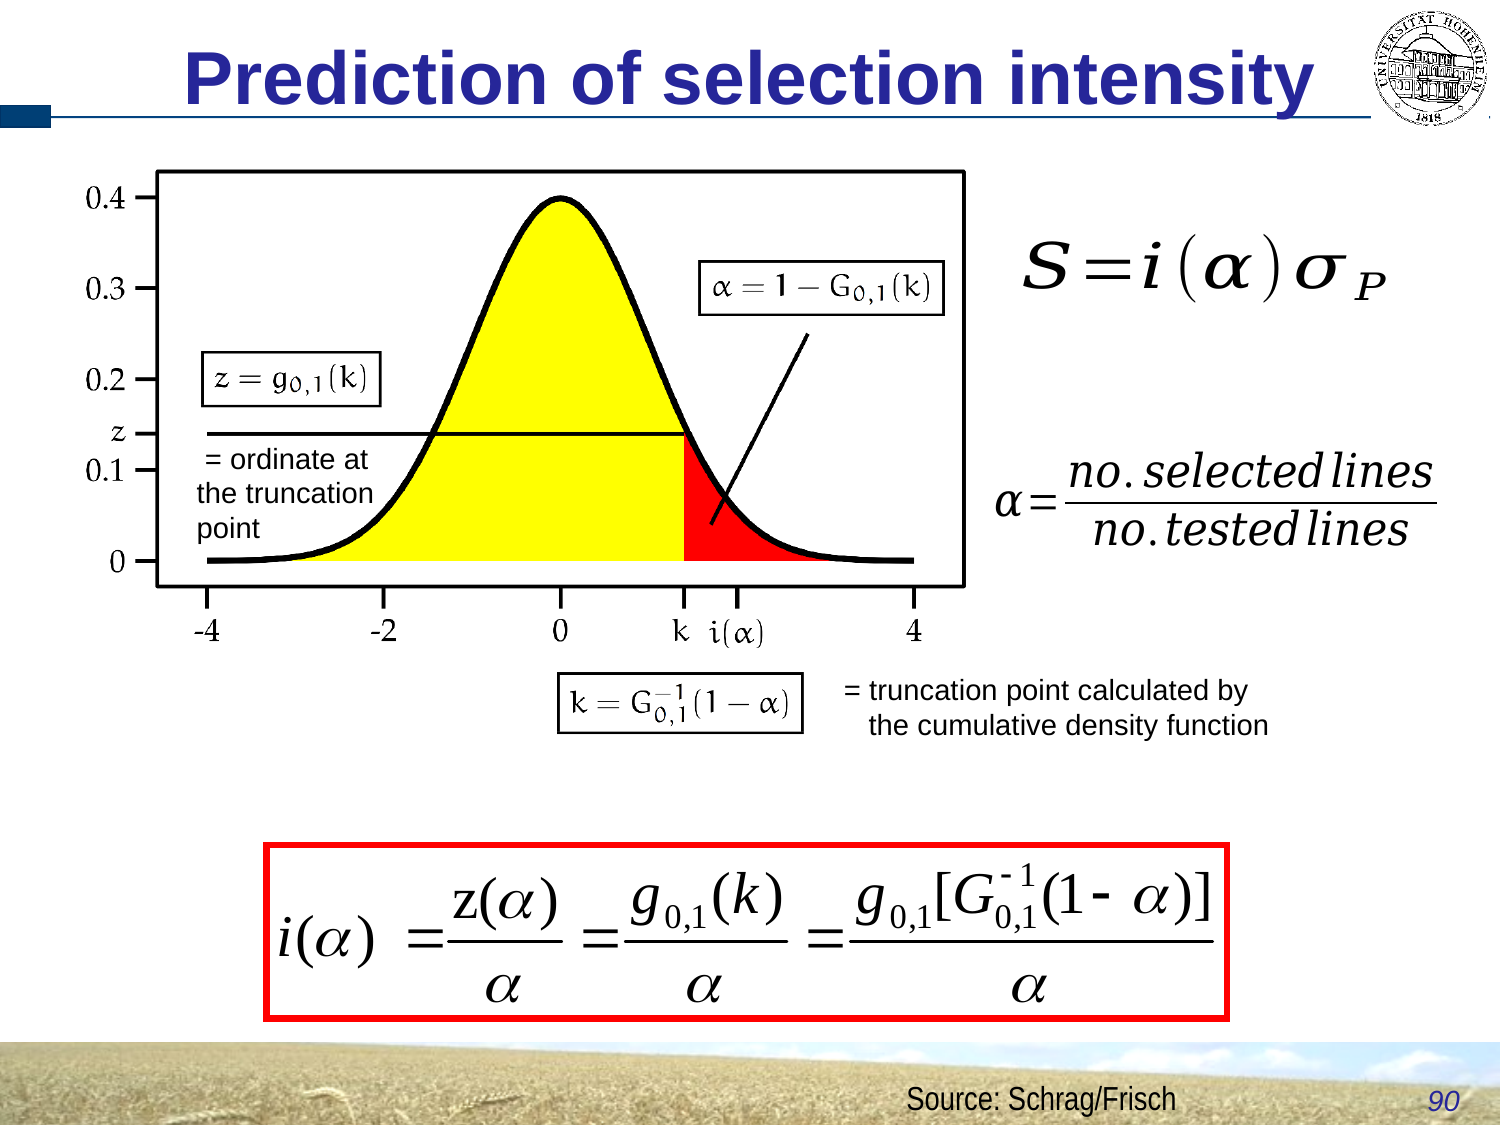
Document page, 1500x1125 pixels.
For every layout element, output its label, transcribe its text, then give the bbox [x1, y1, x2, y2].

text_box [0, 1042, 1500, 1125]
picture [40, 153, 1046, 751]
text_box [269, 847, 1225, 1016]
text_box Source: Schrag/Frisch [891, 1069, 1471, 1125]
text_box Prediction of selection intensity [0, 0, 1500, 149]
slide_number 90 [1471, 1074, 1476, 1125]
text_box = truncation point calculated by the cumulative density function [1050, 664, 1306, 749]
